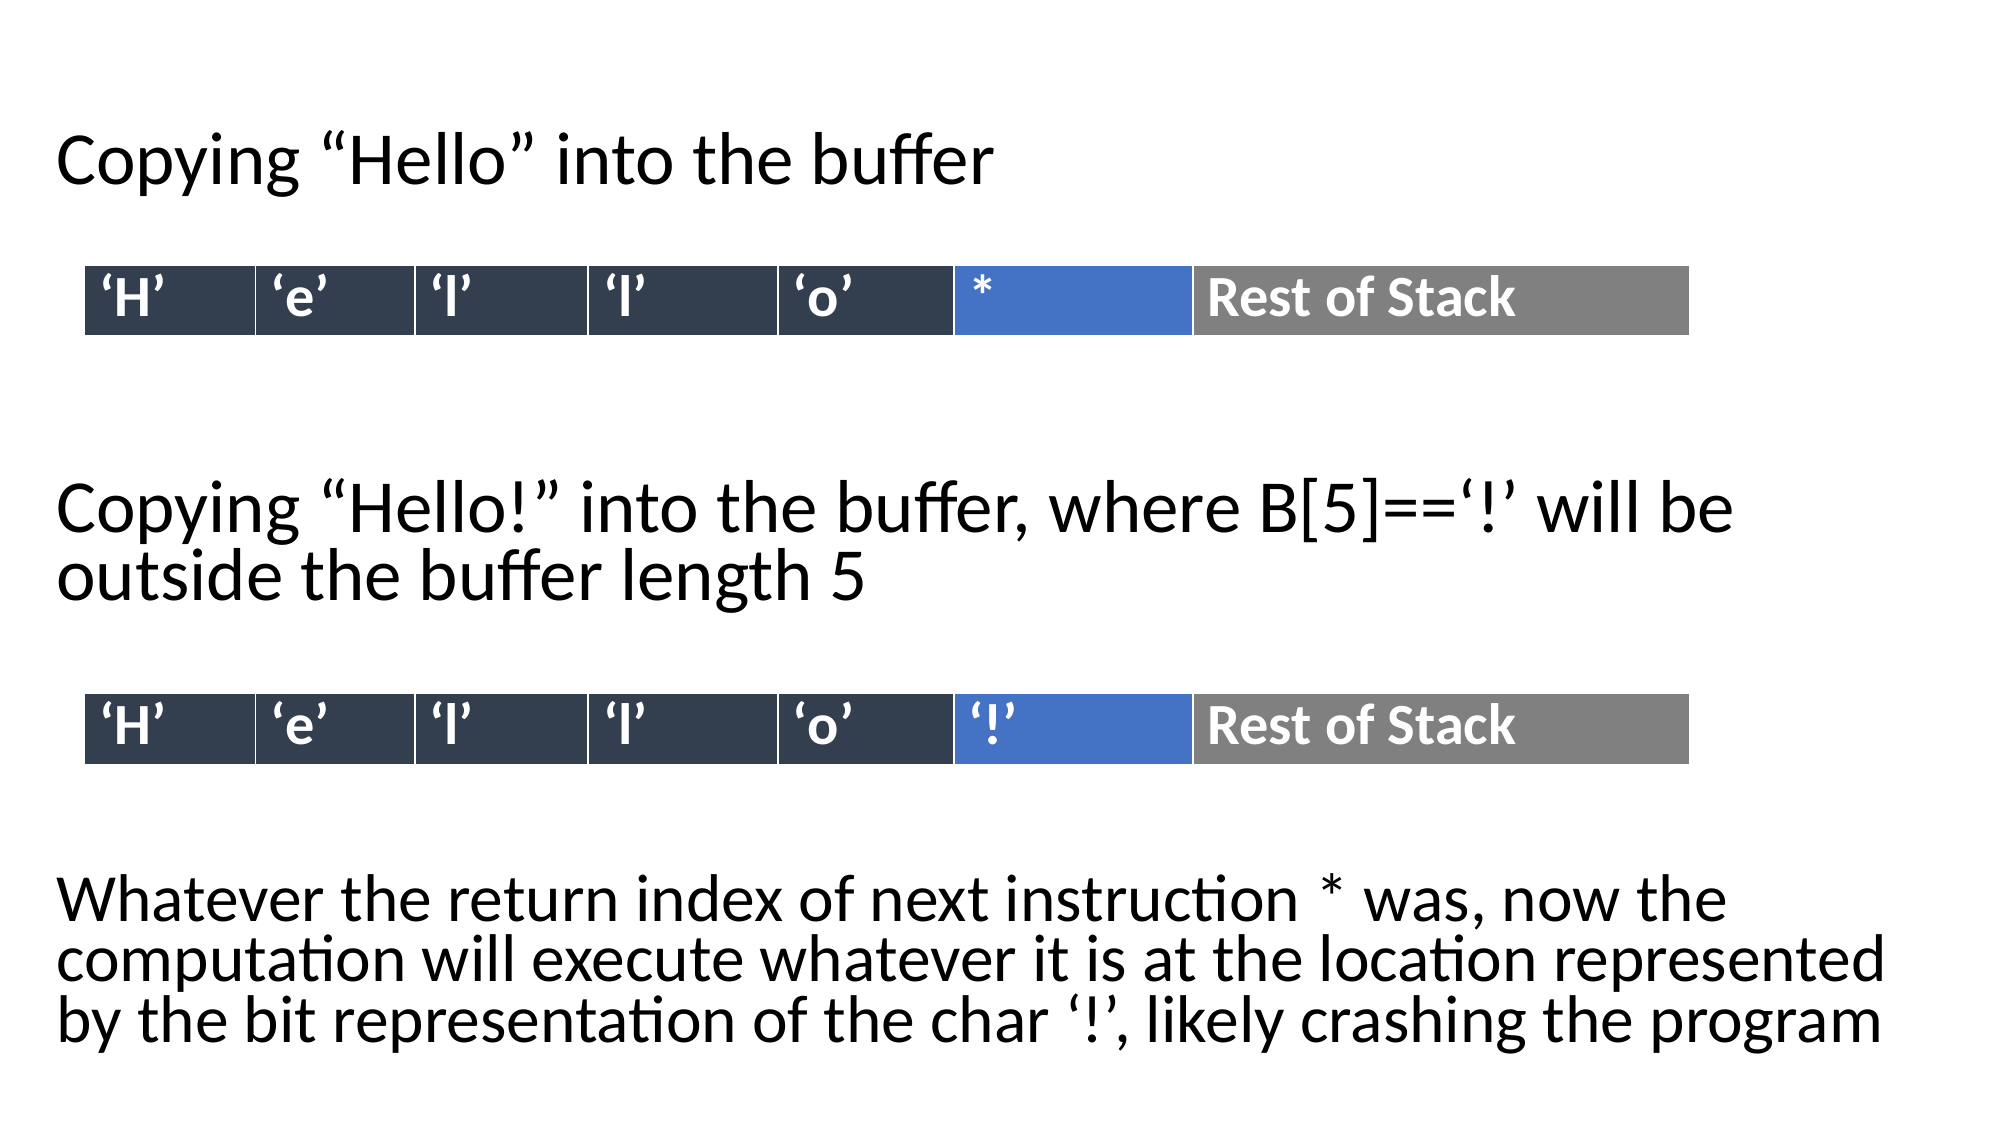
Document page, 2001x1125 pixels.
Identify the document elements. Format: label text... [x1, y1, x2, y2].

text_box Copying “Hello!” into the buffer, where B[5]==‘!’ will be outside the buffer length 5 [41, 471, 1941, 649]
table_header ‘e’ [256, 694, 414, 764]
table_header ‘l’ [416, 694, 587, 764]
table_header Rest of Stack [1194, 694, 1689, 764]
table_header ‘H’ [85, 694, 255, 764]
table_header ‘H’ [85, 266, 255, 335]
table_header ‘l’ [416, 266, 587, 335]
table_header ‘l’ [589, 266, 777, 335]
text_box Whatever the return index of next instruction * was, now the computation will execute whatever it is at the location represented by the bit representation of the char ‘!’, likely crashing the program [41, 864, 1941, 1102]
table_header ‘e’ [256, 266, 414, 335]
table_header ‘!’ [955, 694, 1192, 764]
table_header ‘o’ [779, 266, 953, 335]
table_header * [955, 266, 1192, 335]
table_header ‘l’ [589, 694, 777, 764]
table_header Rest of Stack [1194, 266, 1689, 335]
table_header ‘o’ [779, 694, 953, 764]
list Copying “Hello” into the buffer [41, 111, 1767, 221]
